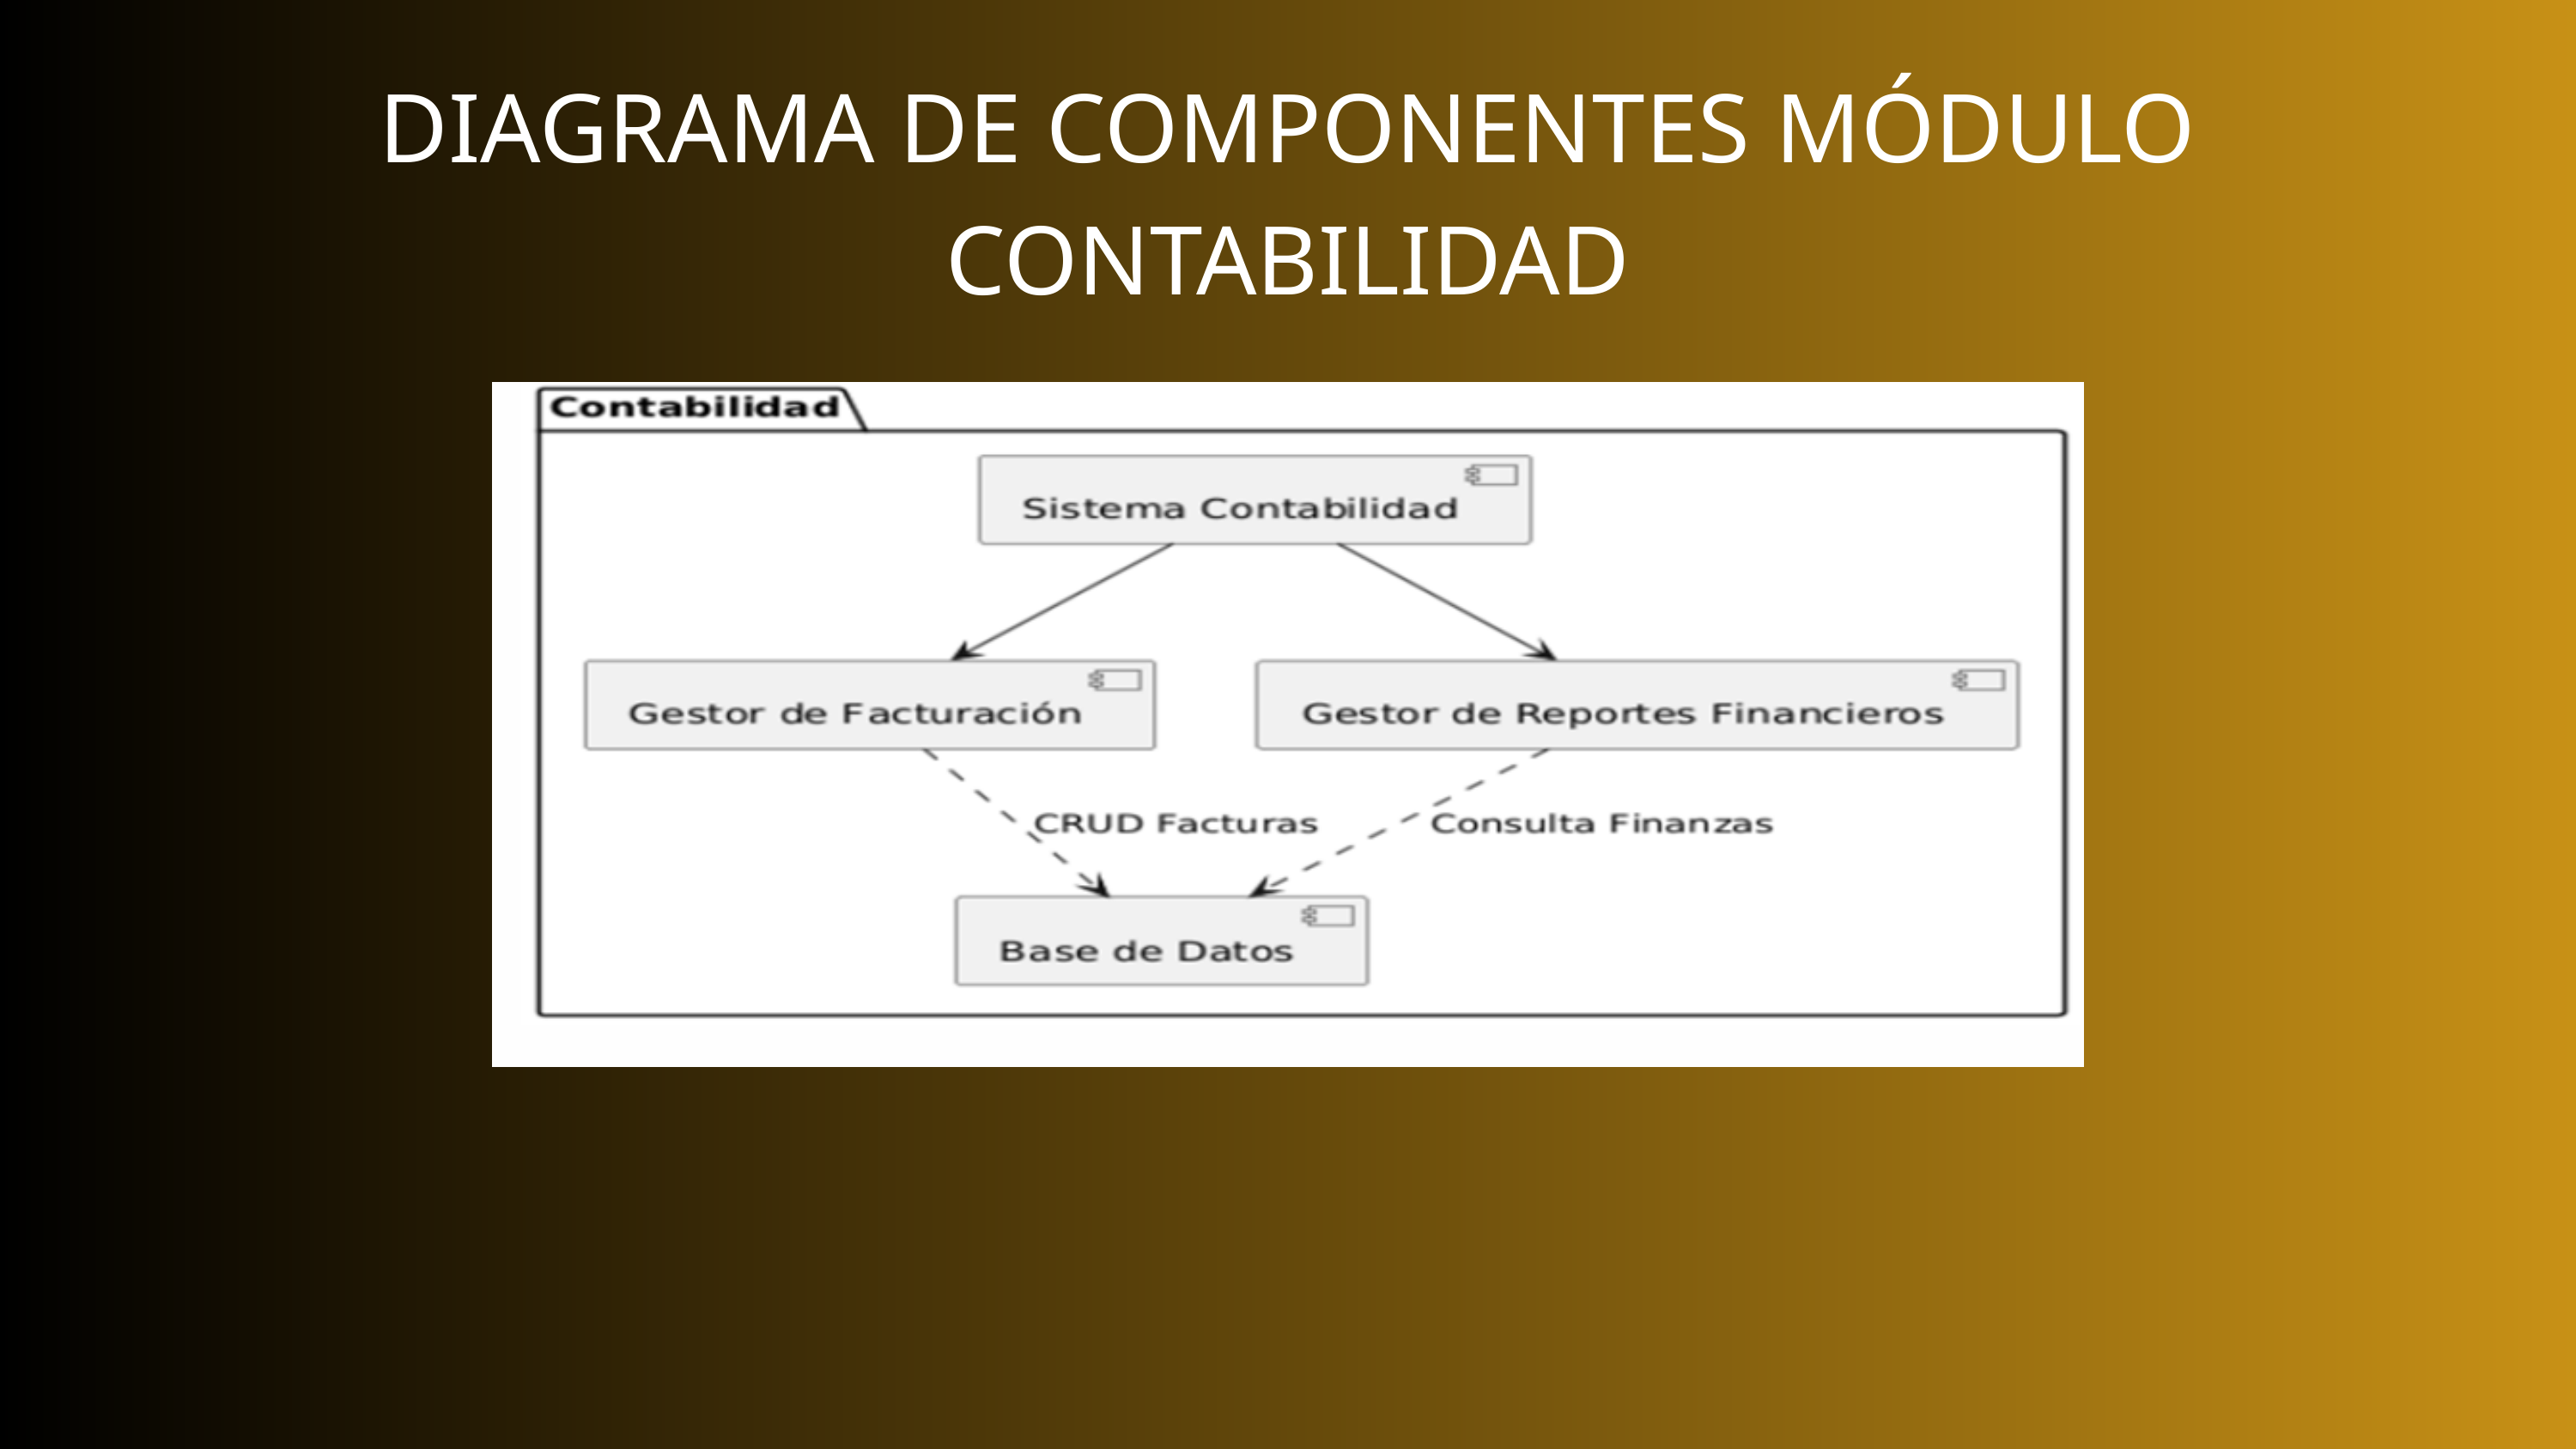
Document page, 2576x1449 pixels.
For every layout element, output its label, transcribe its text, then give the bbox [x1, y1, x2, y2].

text_box DIAGRAMA DE COMPONENTES MÓDULO CONTABILIDAD [76, 48, 2500, 447]
text_box [492, 447, 2084, 1067]
